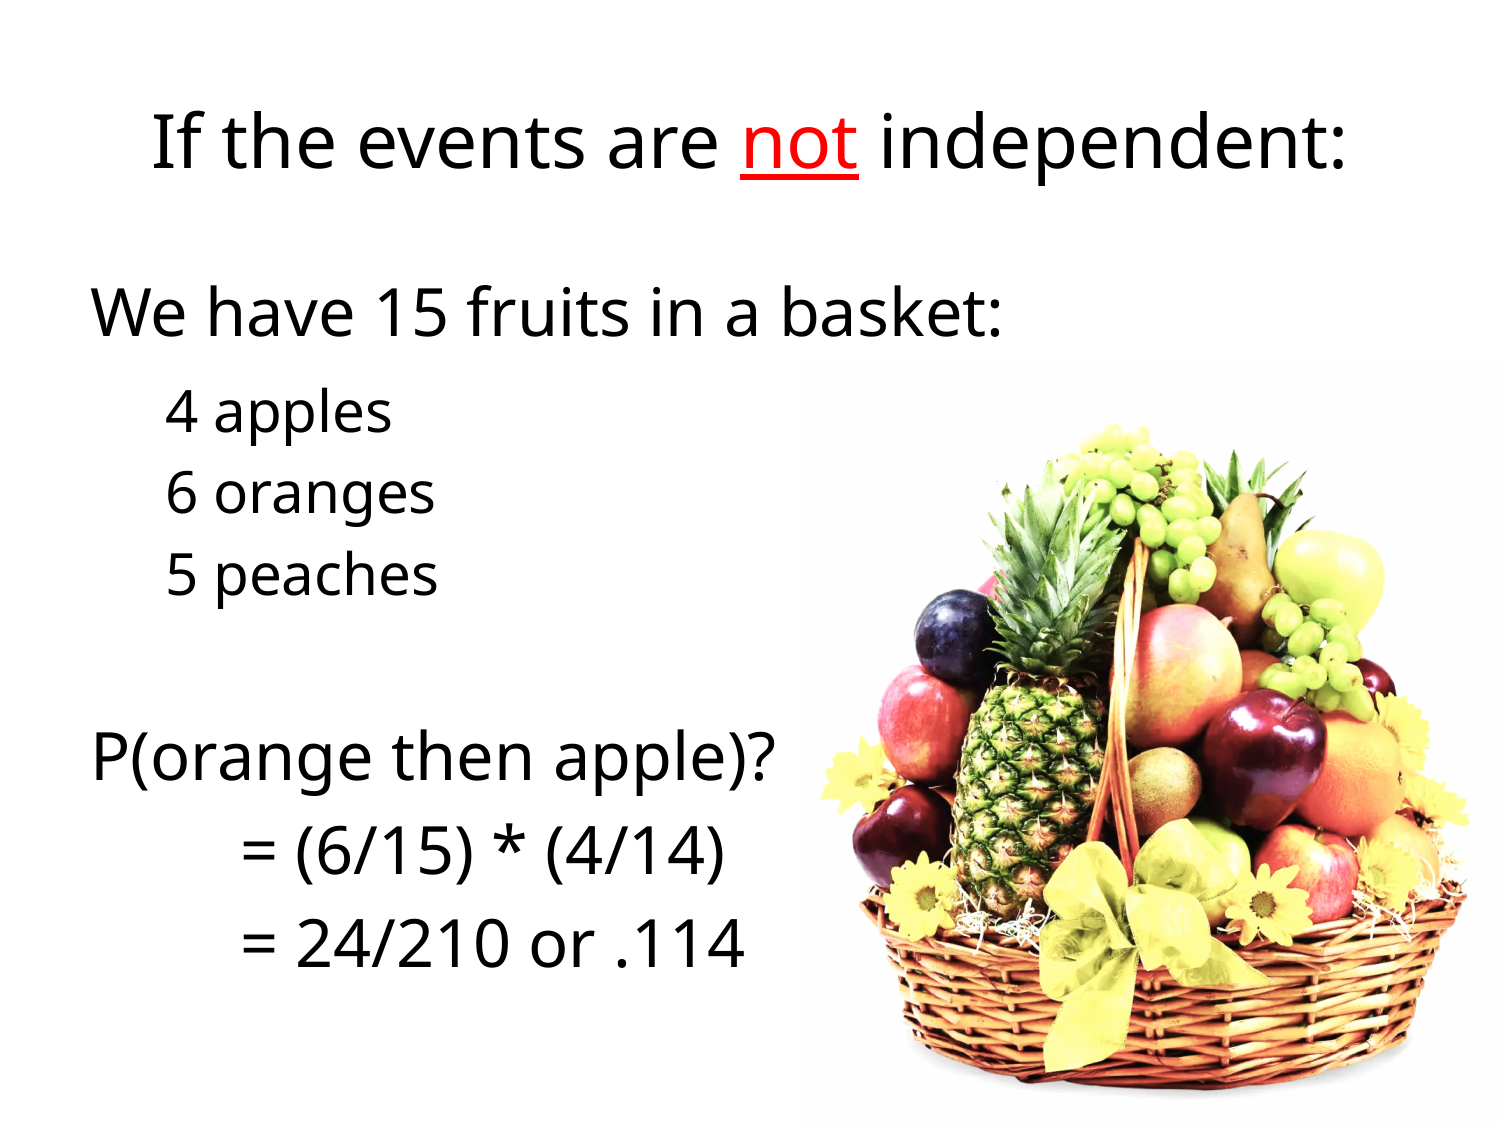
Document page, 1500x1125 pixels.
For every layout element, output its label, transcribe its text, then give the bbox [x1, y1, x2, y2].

list We have 15 fruits in a basket: 4 apples 6 oranges 5 peaches P(orange then apple)? = (6/15) * (4/14) = 24/210 or .114 [75, 262, 1425, 1025]
title If the events are not independent: [75, 45, 1425, 233]
picture [800, 360, 1500, 1125]
